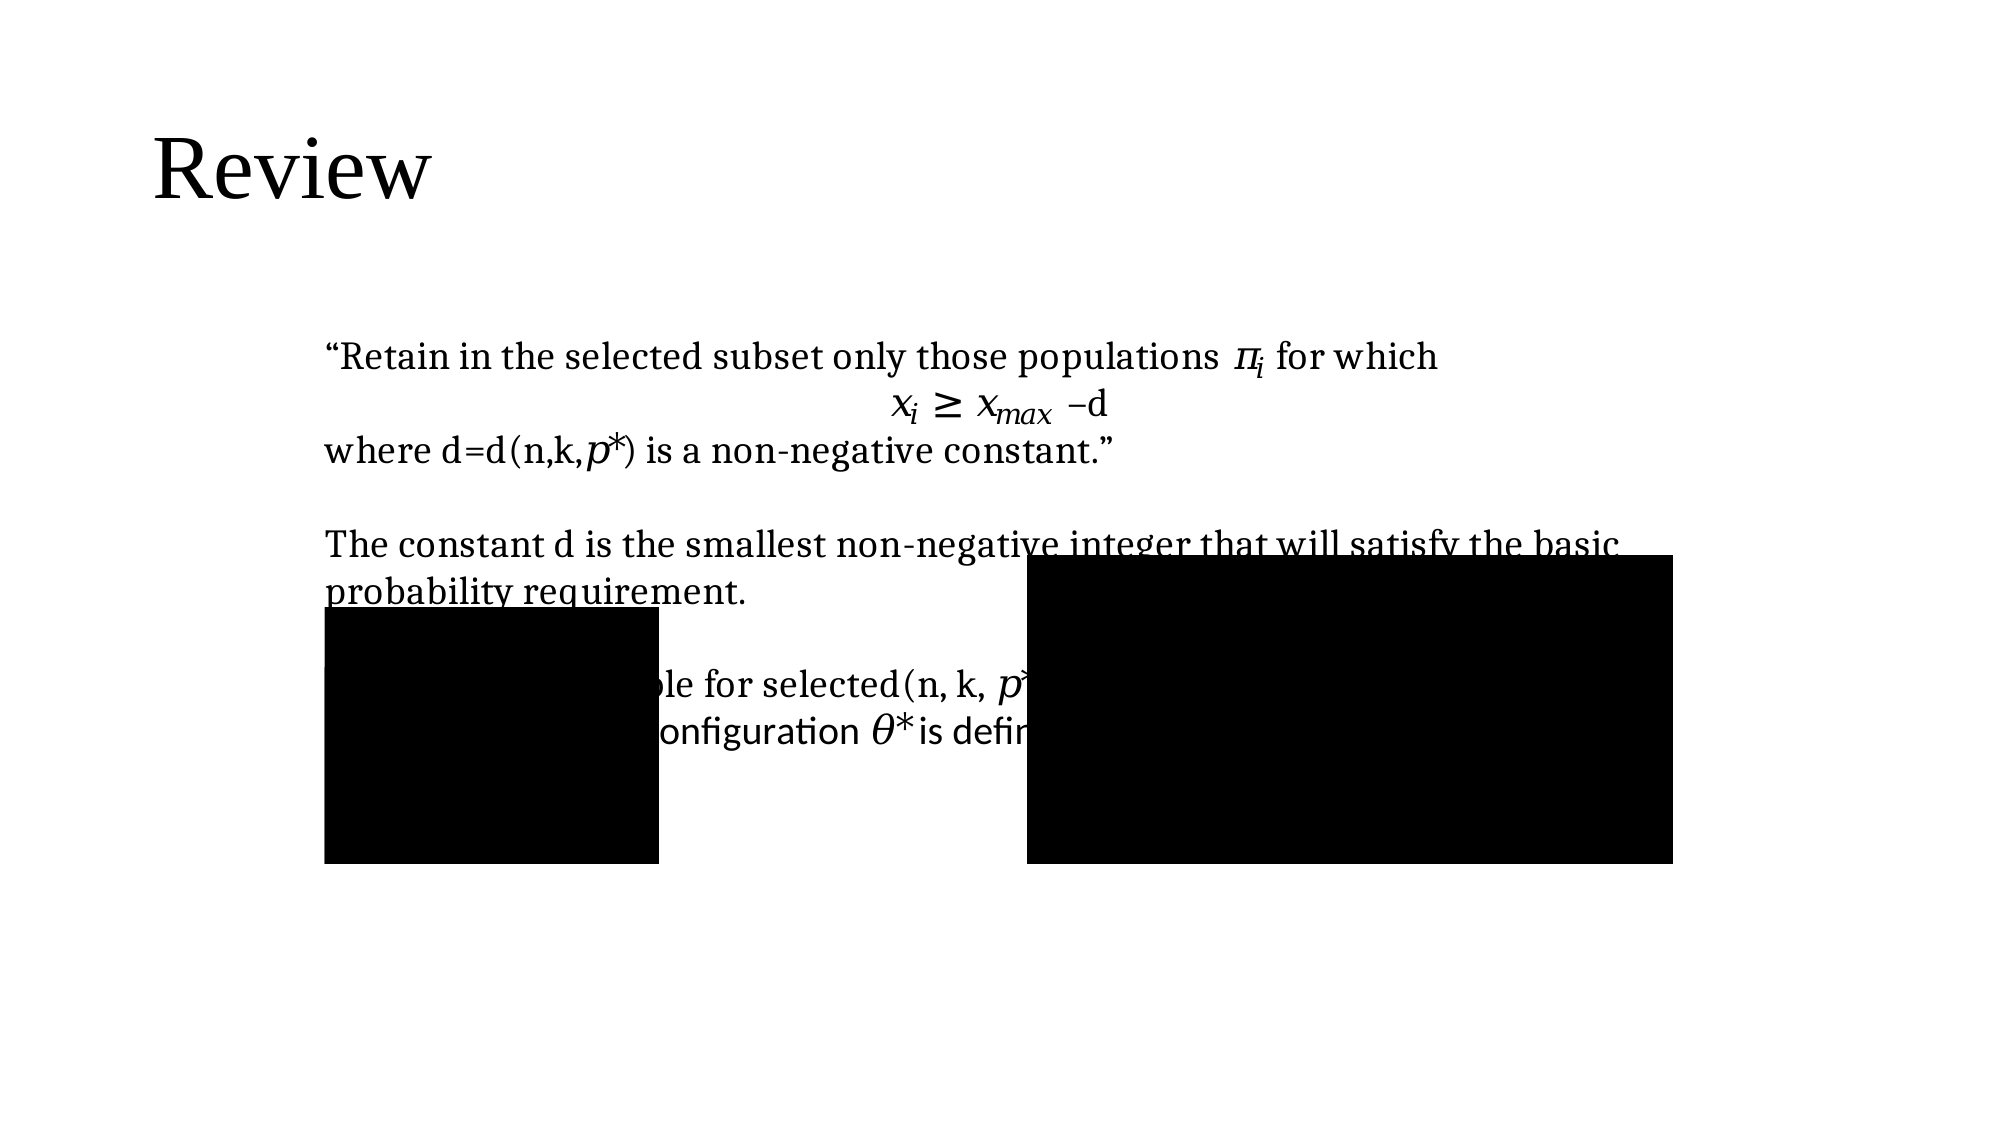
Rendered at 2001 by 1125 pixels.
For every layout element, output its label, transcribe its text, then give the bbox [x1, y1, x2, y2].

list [324, 332, 1673, 864]
title Review [137, 59, 1863, 278]
